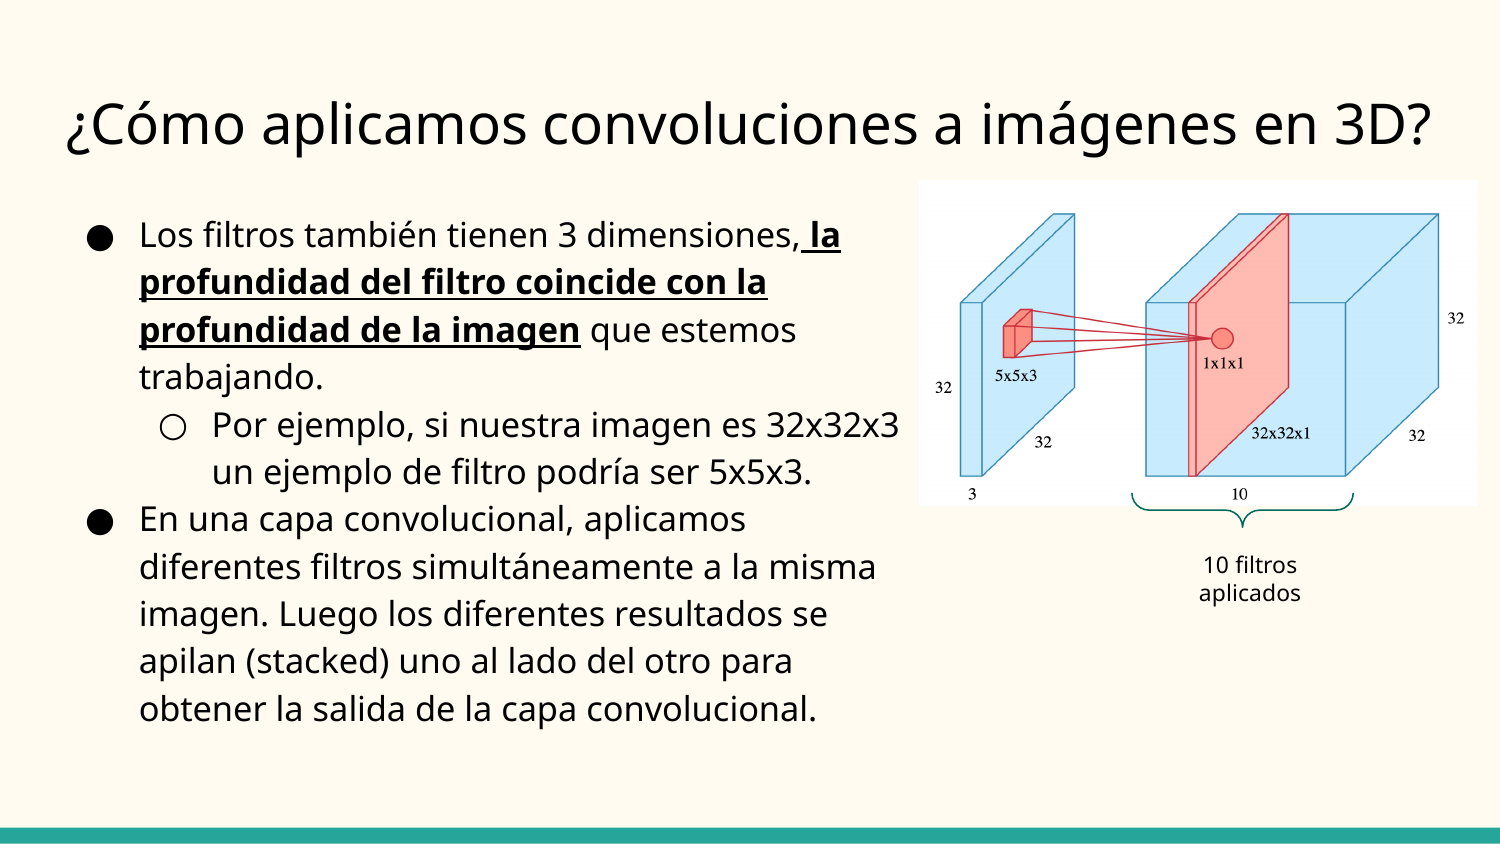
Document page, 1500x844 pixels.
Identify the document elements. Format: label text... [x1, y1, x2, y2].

picture [919, 165, 1478, 506]
text_box 10 filtros aplicados [1141, 536, 1359, 621]
list Los filtros también tienen 3 dimensiones, la profundidad del filtro coincide con la profundidad de la imagen que estemos trabajando. Por ejemplo, si nuestra imagen es 32x32x3 un ejemplo de filtro podría ser 5x5x3. En una capa convolucional, aplicamos diferentes filtros simultáneamente a la misma imagen. Luego los diferentes resultados se apilan (stacked) uno al lado del otro para obtener la salida de la capa convolucional. [51, 192, 929, 786]
title ¿Cómo aplicamos convoluciones a imágenes en 3D? [51, 72, 1449, 174]
text_box [1236, 514, 1250, 528]
